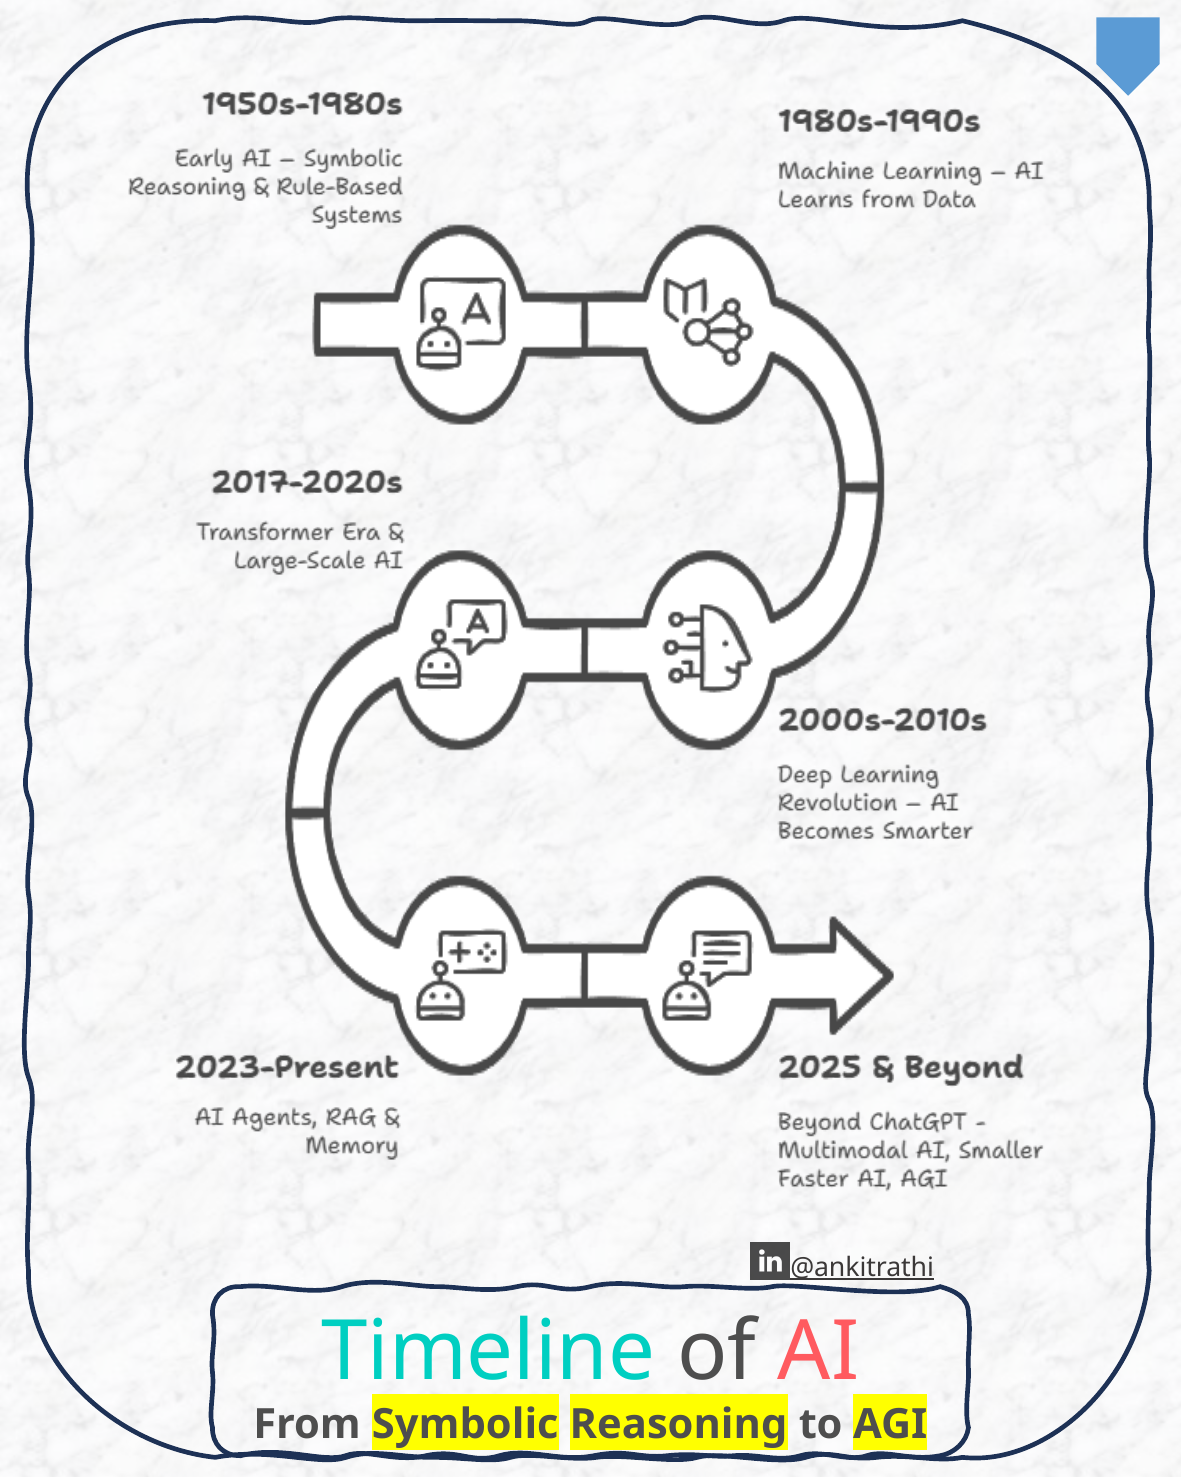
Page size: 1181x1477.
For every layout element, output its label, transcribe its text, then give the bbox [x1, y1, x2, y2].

text_box [224, 1284, 305, 1289]
text_box @ankitrathi [775, 1241, 952, 1289]
text_box [284, 1454, 950, 1460]
text_box [323, 1281, 775, 1289]
text_box Timeline of AI From Symbolic Reasoning to AGI [212, 1289, 969, 1454]
picture [750, 1242, 790, 1280]
picture [0, 54, 1181, 1215]
text_box [1095, 16, 1161, 54]
